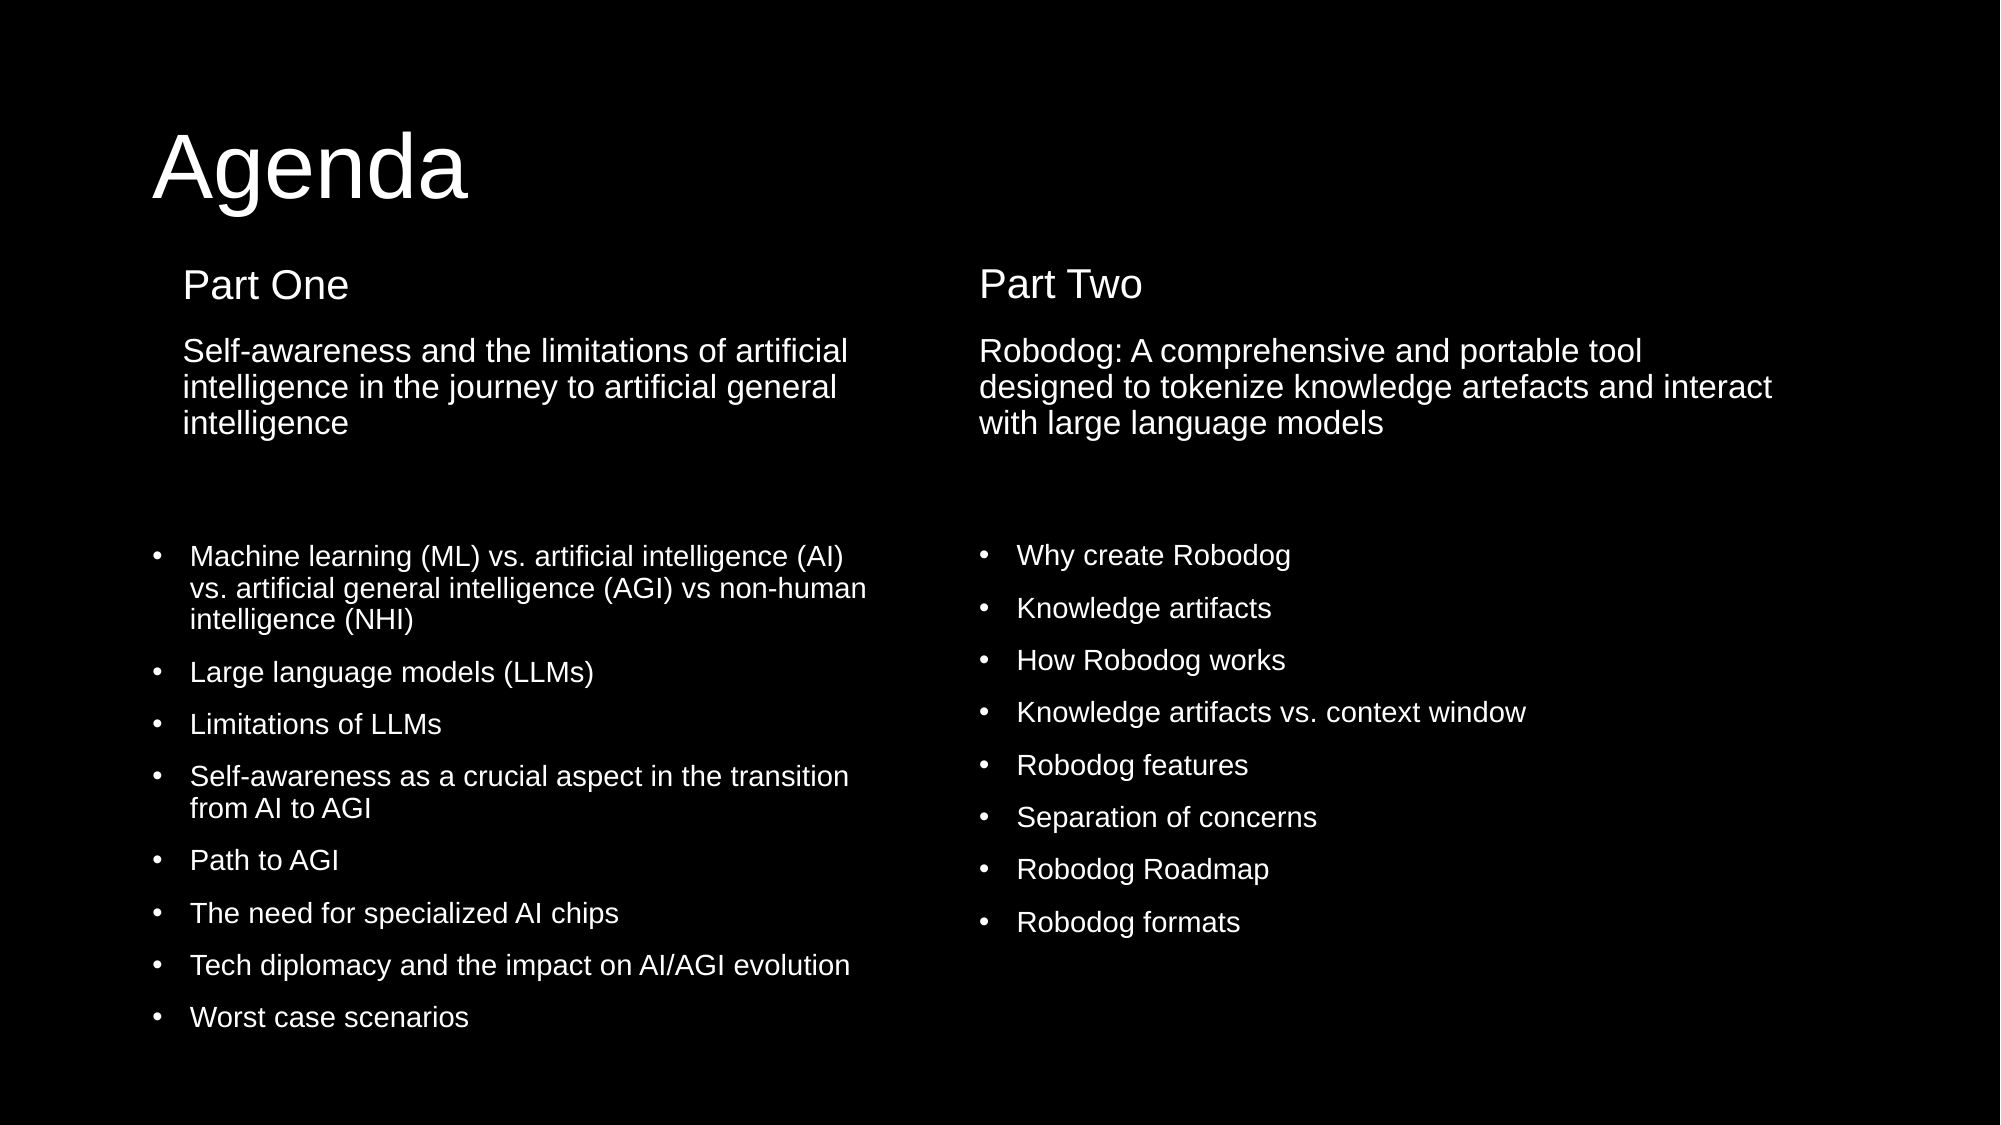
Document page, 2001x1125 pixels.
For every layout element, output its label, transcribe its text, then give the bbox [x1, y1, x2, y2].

text_box Part Two [964, 254, 1699, 327]
text_box Machine learning (ML) vs. artificial intelligence (AI) vs. artificial general intelligence (AGI) vs non-human intelligence (NHI) Large language models (LLMs) Limitations of LLMs Self-awareness as a crucial aspect in the transition from AI to AGI Path to AGI The need for specialized AI chips Tech diplomacy and the impact on AI/AGI evolution Worst case scenarios [137, 473, 902, 1051]
text_box Part One [167, 255, 902, 328]
text_box Self-awareness and the limitations of artificial intelligence in the journey to artificial general intelligence [167, 328, 902, 490]
title Agenda [137, 59, 1863, 278]
text_box Why create Robodog Knowledge artifacts How Robodog works Knowledge artifacts vs. context window Robodog features Separation of concerns Robodog Roadmap Robodog formats [964, 472, 1795, 1048]
list Robodog: A comprehensive and portable tool designed to tokenize knowledge artefacts and interact with large language models [964, 326, 1795, 472]
